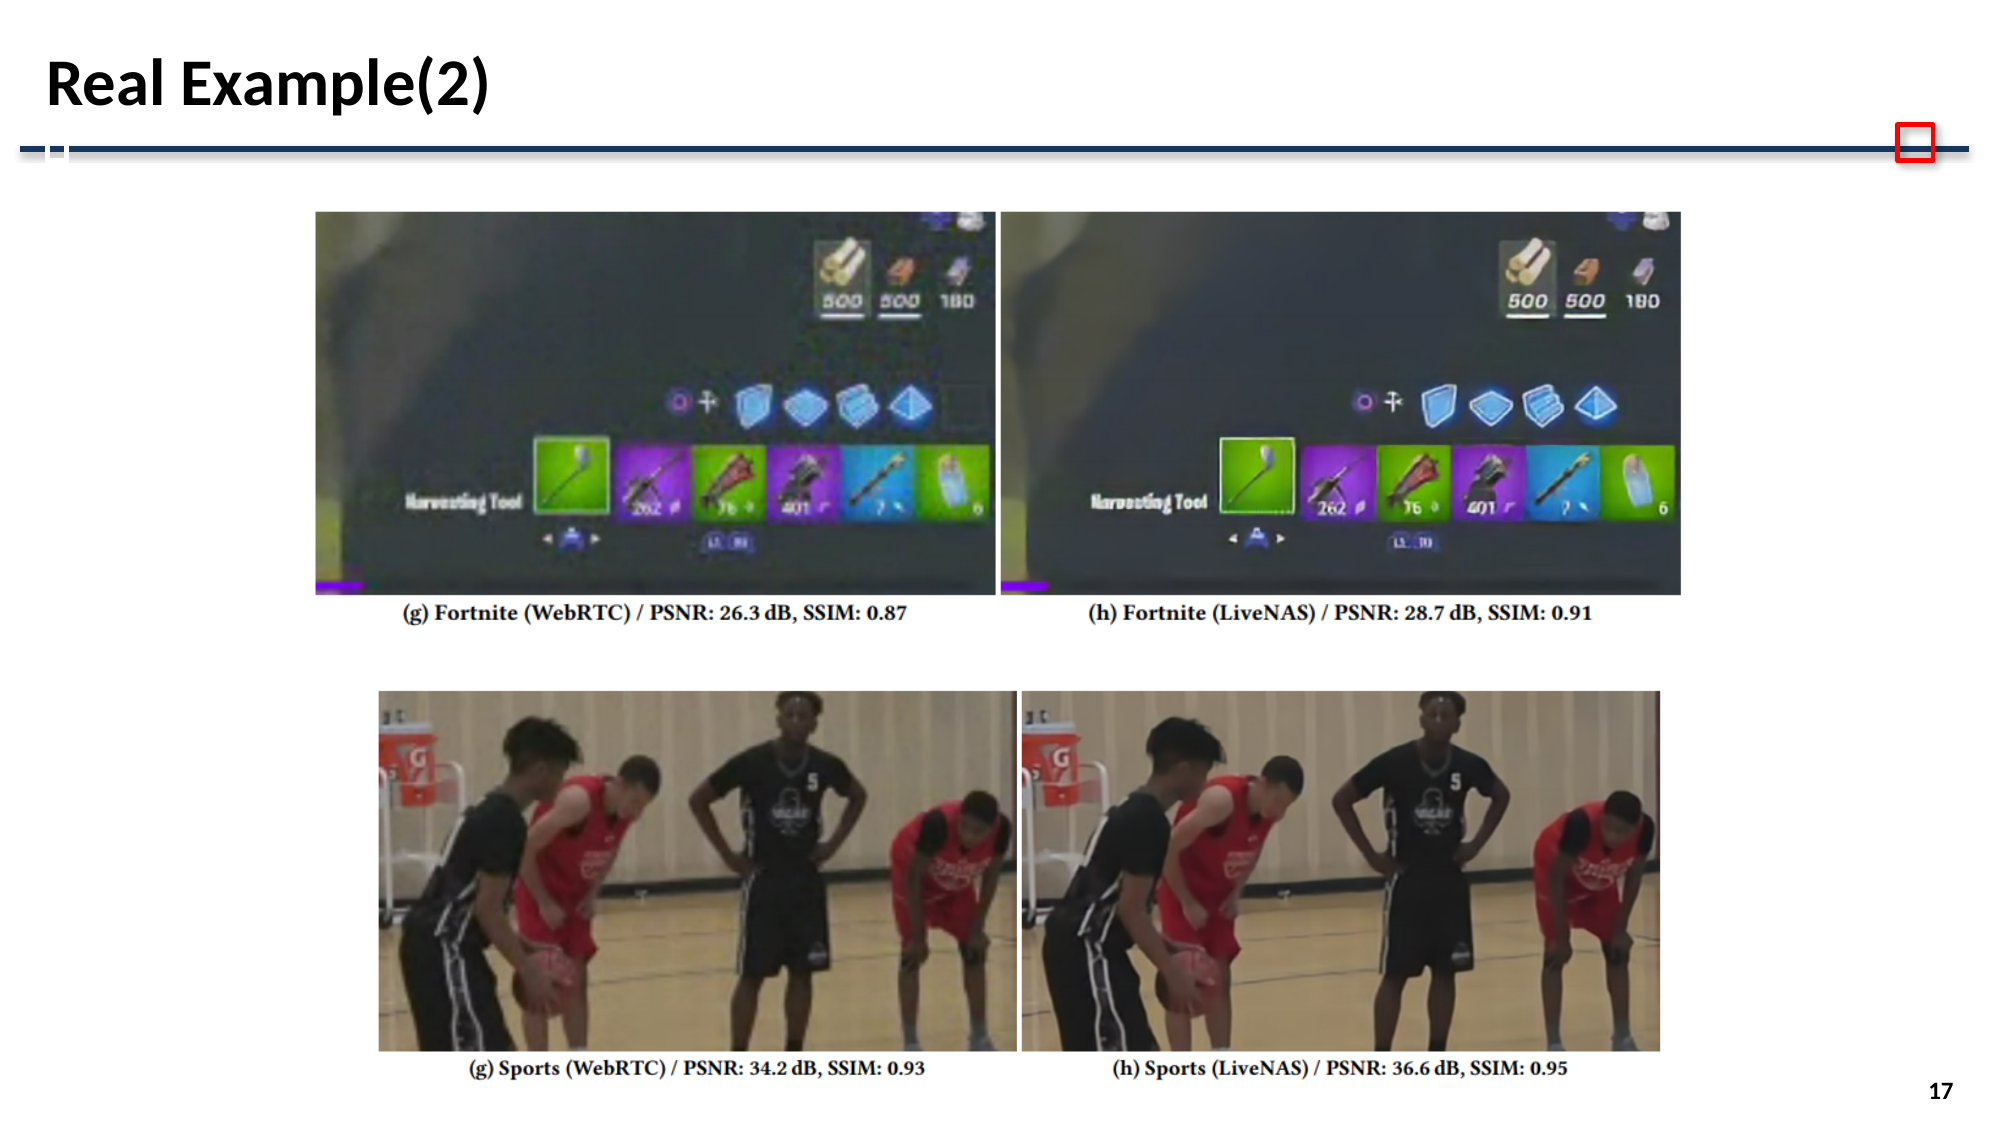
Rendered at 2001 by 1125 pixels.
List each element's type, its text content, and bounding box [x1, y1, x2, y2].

picture [336, 679, 1691, 1093]
picture [273, 198, 1752, 633]
slide_number 17 [1826, 1071, 1969, 1108]
title Real Example(2) [31, 7, 1969, 151]
